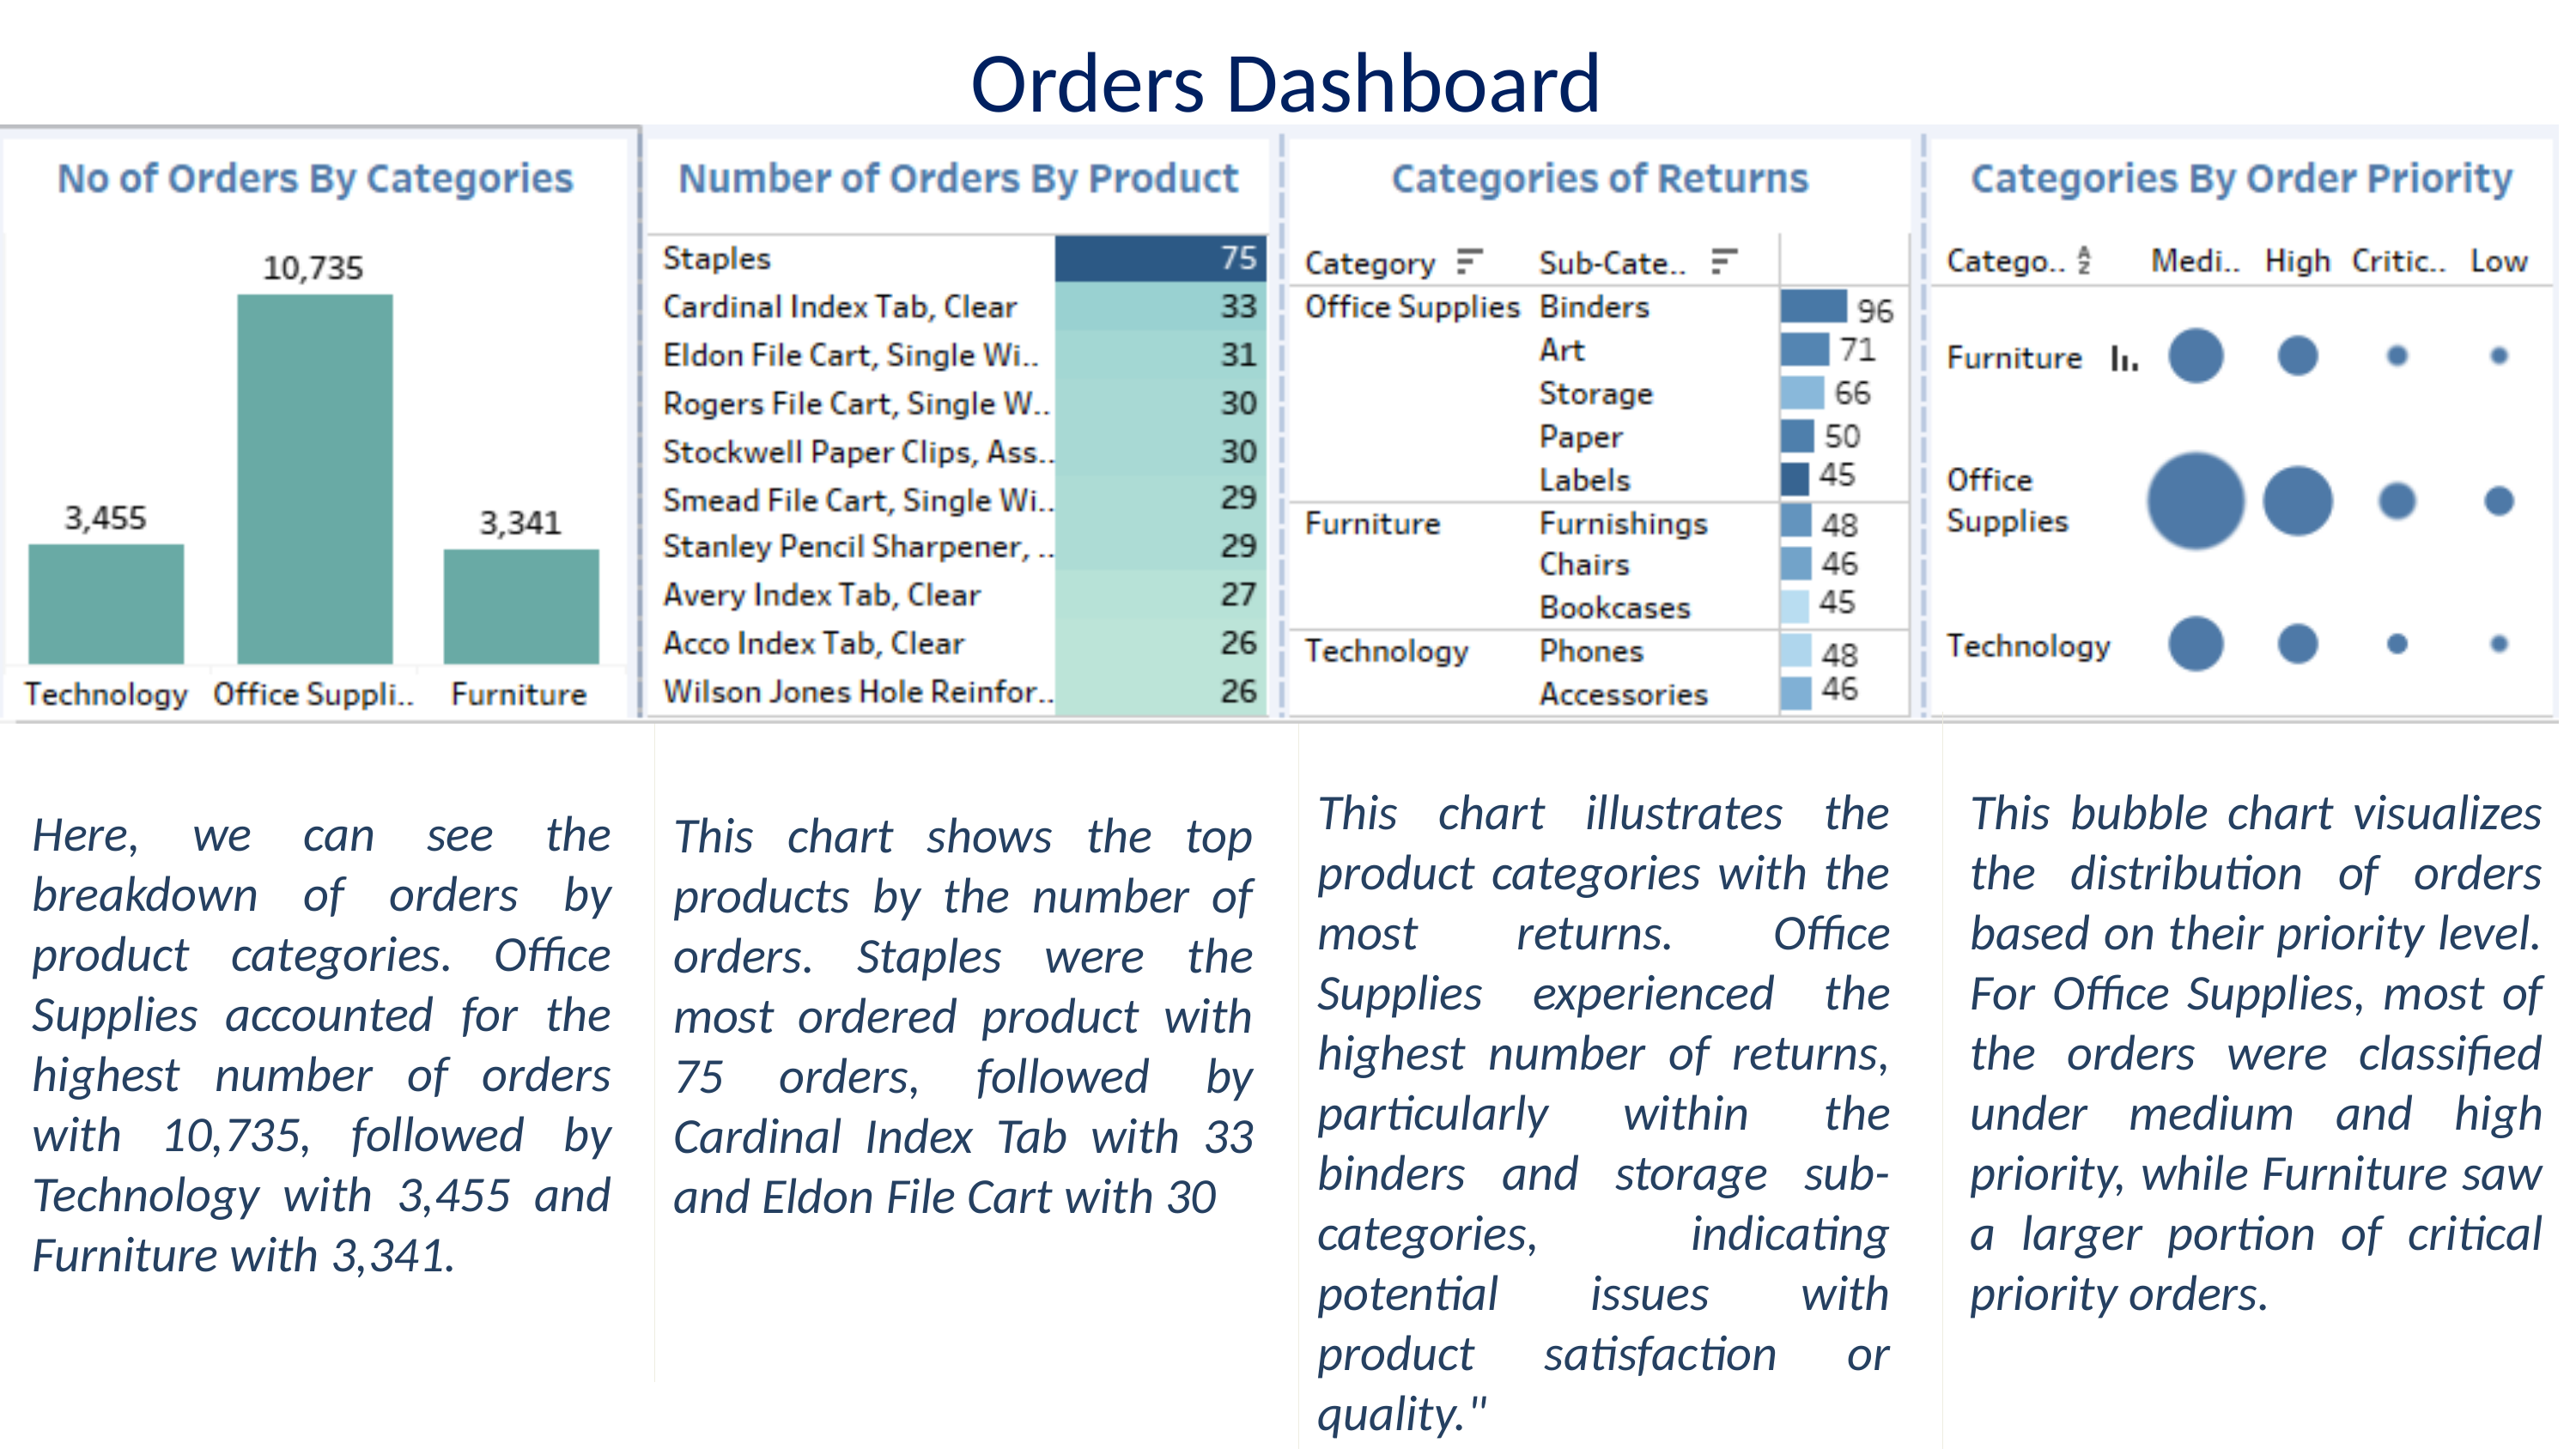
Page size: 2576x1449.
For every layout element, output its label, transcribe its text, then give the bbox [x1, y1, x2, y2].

text_box This chart illustrates the product categories with the most returns. Office Supplies experienced the highest number of returns, particularly within the binders and storage sub-categories, indicating potential issues with product satisfaction or quality." [1304, 773, 1904, 1447]
picture [0, 124, 2560, 724]
text_box Orders Dashboard [0, 0, 2575, 156]
text_box This chart shows the top products by the number of orders. Staples were the most ordered product with 75 orders, followed by Cardinal Index Tab with 33 and Eldon File Cart with 30 [660, 797, 1267, 1299]
text_box This bubble chart visualizes the distribution of orders based on their priority level. For Office Supplies, most of the orders were classified under medium and high priority, while Furniture saw a larger portion of critical priority orders. [1957, 773, 2556, 1327]
text_box Here, we can see the breakdown of orders by product categories. Office Supplies accounted for the highest number of orders with 10,735, followed by Technology with 3,455 and Furniture with 3,341. [20, 794, 625, 1288]
